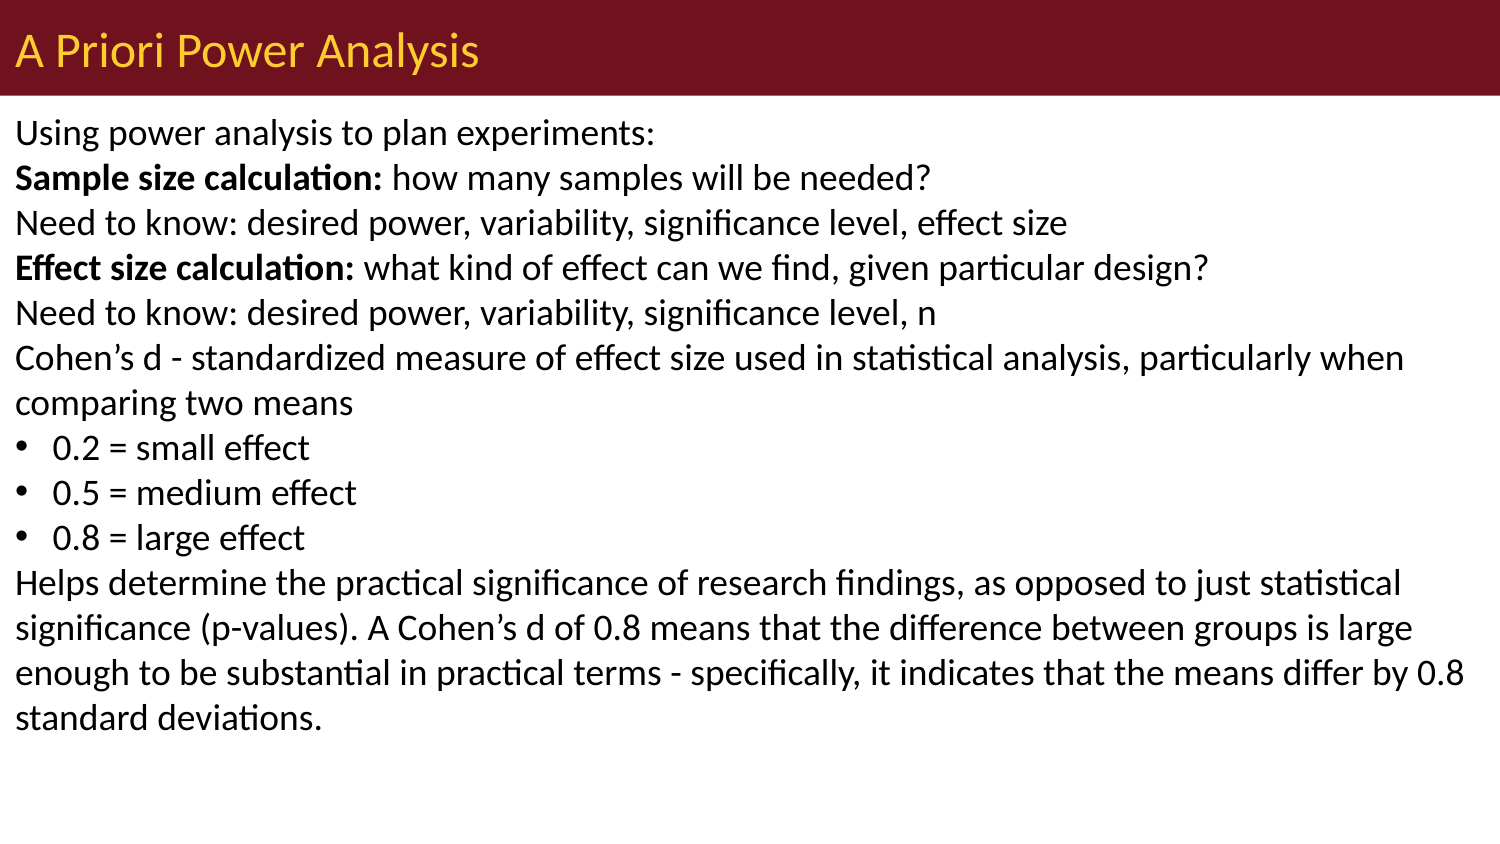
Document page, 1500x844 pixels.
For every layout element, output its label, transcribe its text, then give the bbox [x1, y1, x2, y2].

list Using power analysis to plan experiments: Sample size calculation: how many samples will be needed? Need to know: desired power, variability, significance level, effect size Effect size calculation: what kind of effect can we find, given particular design? Need to know: desired power, variability, significance level, n Cohen’s d - standardized measure of effect size used in statistical analysis, particularly when comparing two means 0.2 = small effect 0.5 = medium effect 0.8 = large effect Helps determine the practical significance of research findings, as opposed to just statistical significance (p-values). A Cohen’s d of 0.8 means that the difference between groups is large enough to be substantial in practical terms - specifically, it indicates that the means differ by 0.8 standard deviations. [0, 100, 1492, 743]
title A Priori Power Analysis [0, 0, 1500, 96]
